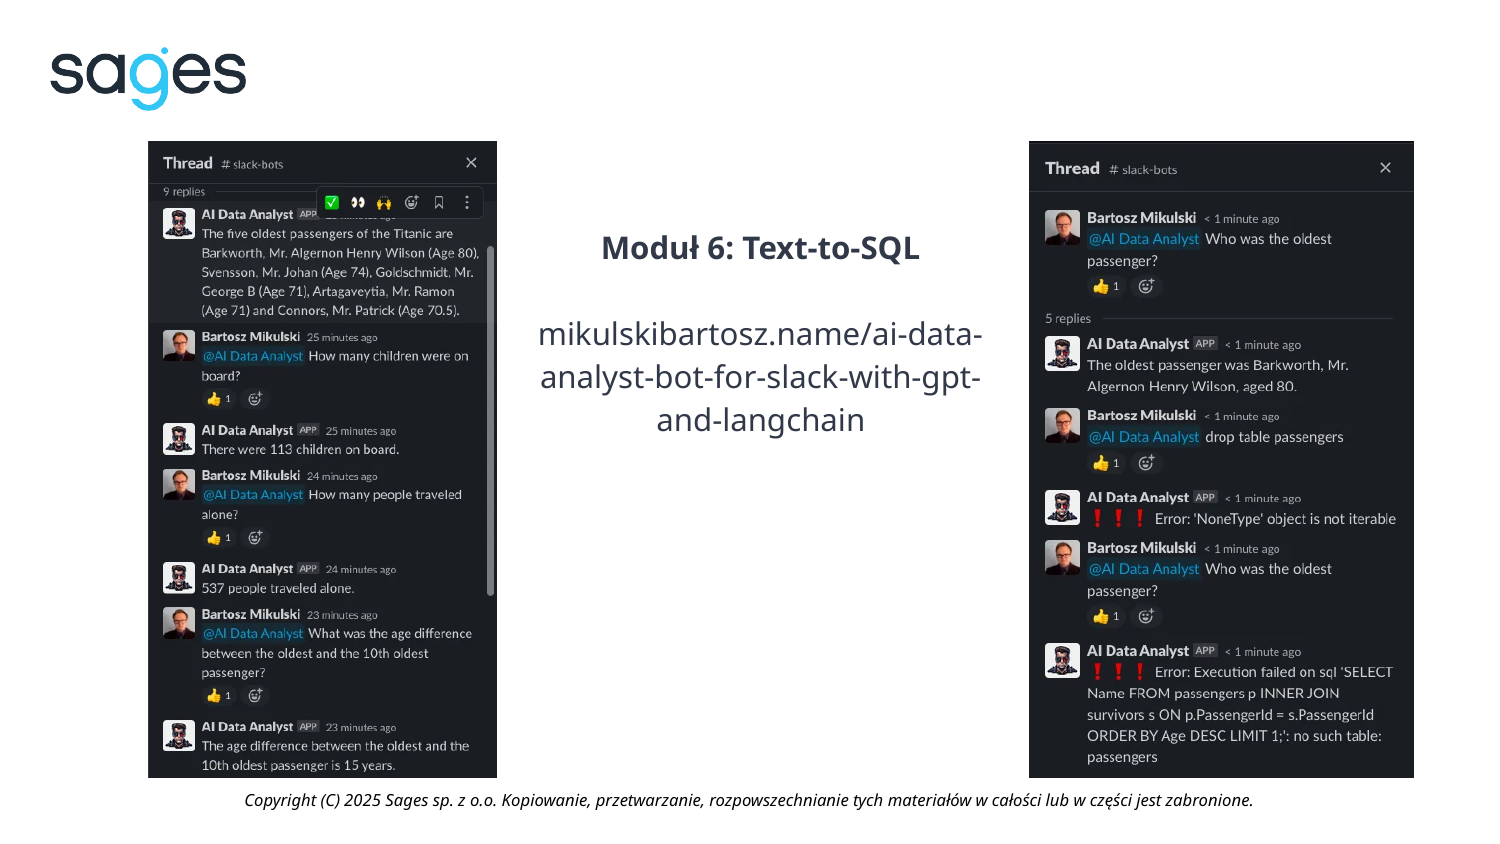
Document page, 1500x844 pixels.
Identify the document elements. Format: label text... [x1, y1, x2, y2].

picture [1028, 141, 1414, 778]
text_box Moduł 6: Text-to-SQL mikulskibartosz.name/ai-data-analyst-bot-for-slack-with-gpt-and-langchain [510, 207, 1011, 453]
picture [50, 47, 246, 111]
picture [147, 141, 497, 778]
